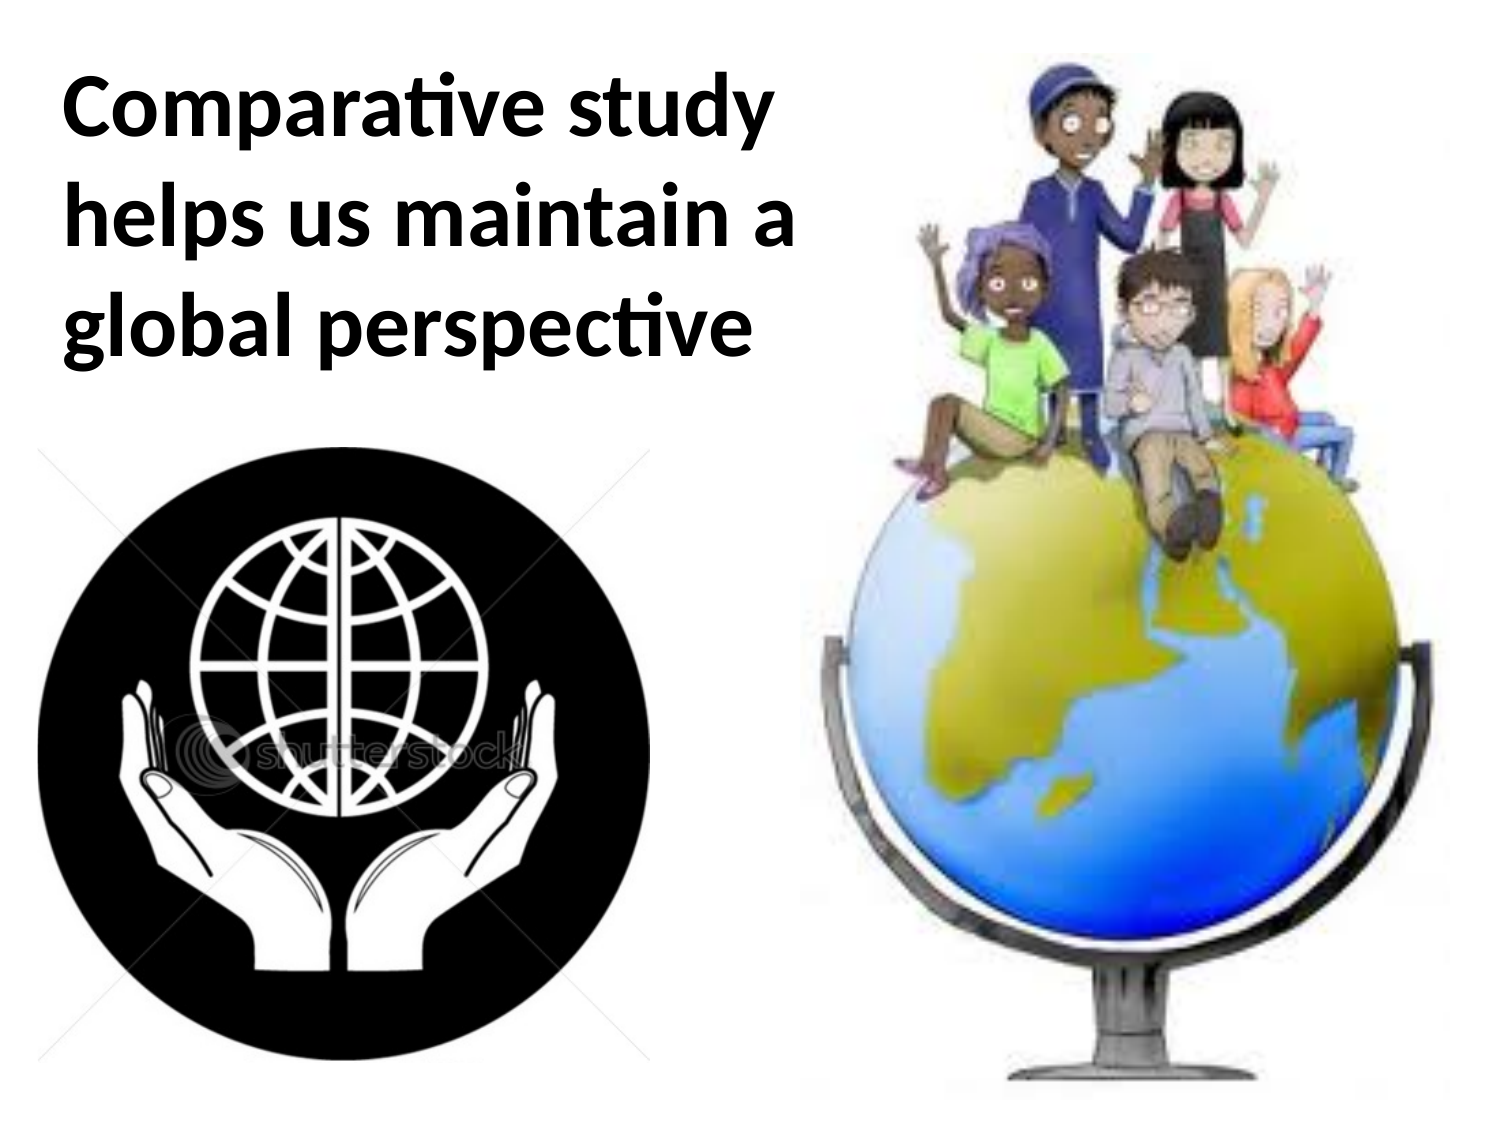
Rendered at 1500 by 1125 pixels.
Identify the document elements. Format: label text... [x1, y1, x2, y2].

picture [799, 53, 1451, 1101]
text_box Comparative study helps us maintain a global perspective [47, 37, 834, 383]
picture [37, 447, 651, 1063]
